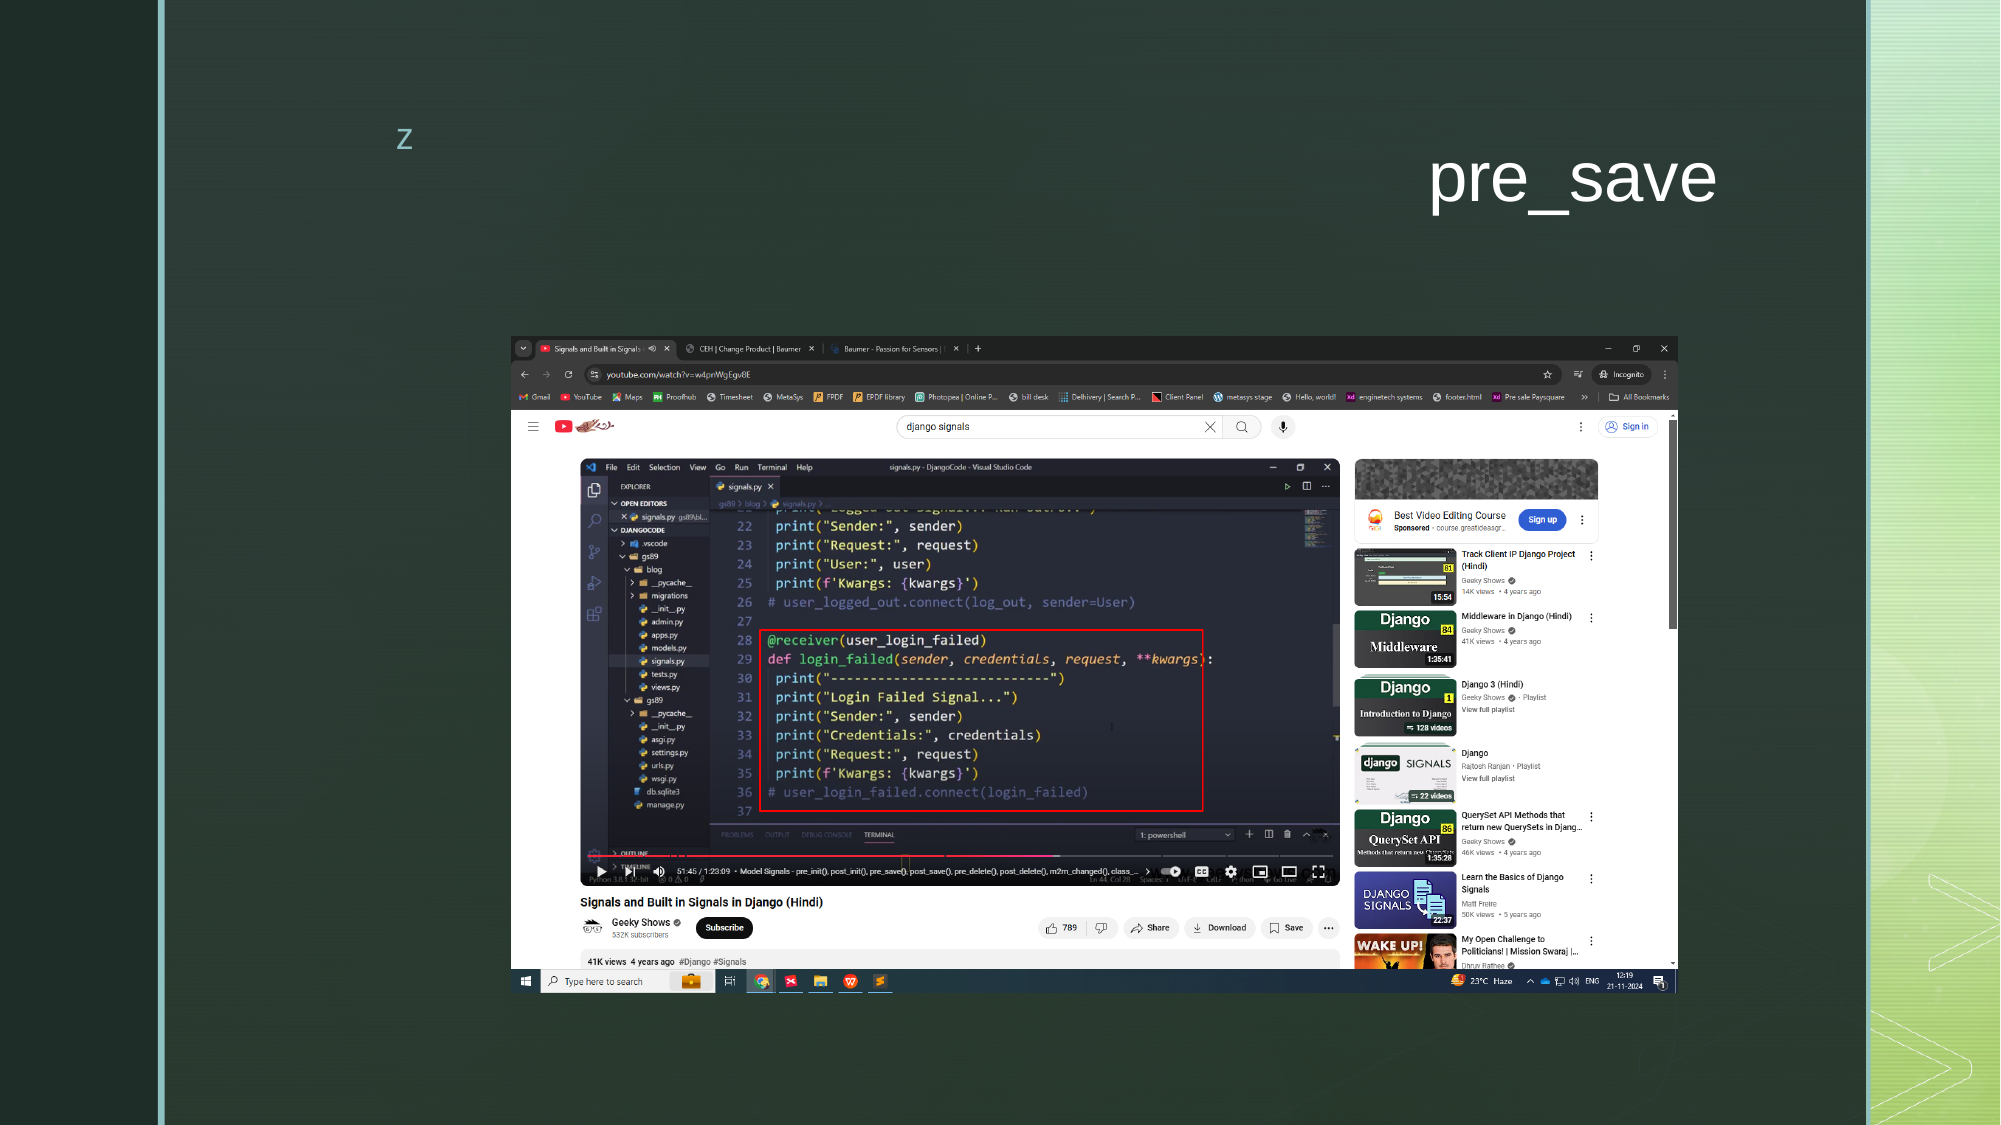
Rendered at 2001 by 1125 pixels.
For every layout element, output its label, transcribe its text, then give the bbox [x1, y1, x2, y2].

picture [1871, 0, 2001, 1125]
title pre_save [428, 132, 1734, 310]
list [511, 336, 1678, 993]
